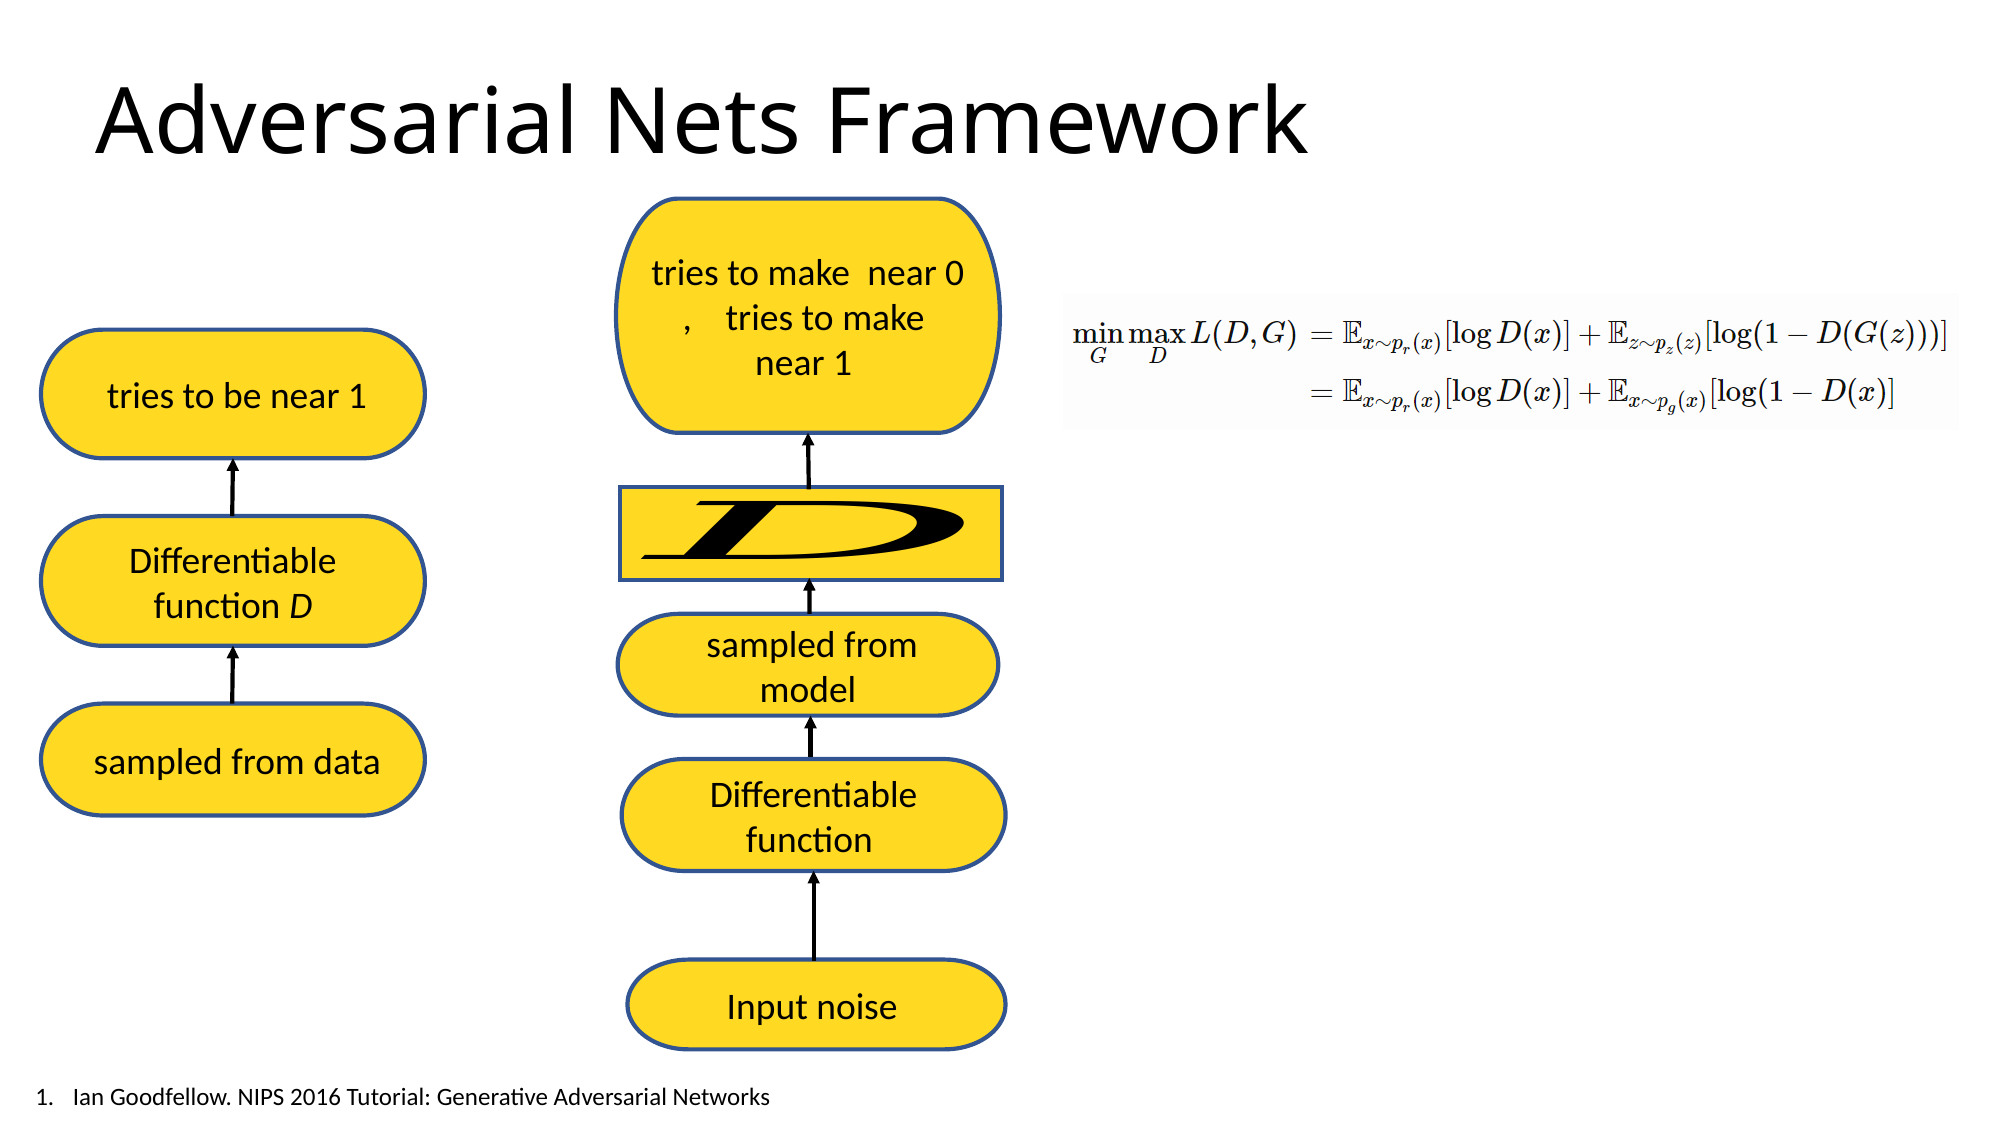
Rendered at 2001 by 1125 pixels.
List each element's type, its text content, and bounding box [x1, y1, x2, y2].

title Adversarial Nets Framework [80, 14, 1806, 233]
text_box Differentiable function D [39, 515, 426, 647]
picture [1063, 293, 1959, 430]
text_box Ian Goodfellow. NIPS 2016 Tutorial: Generative Adversarial Networks [20, 1072, 1771, 1118]
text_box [807, 577, 811, 614]
